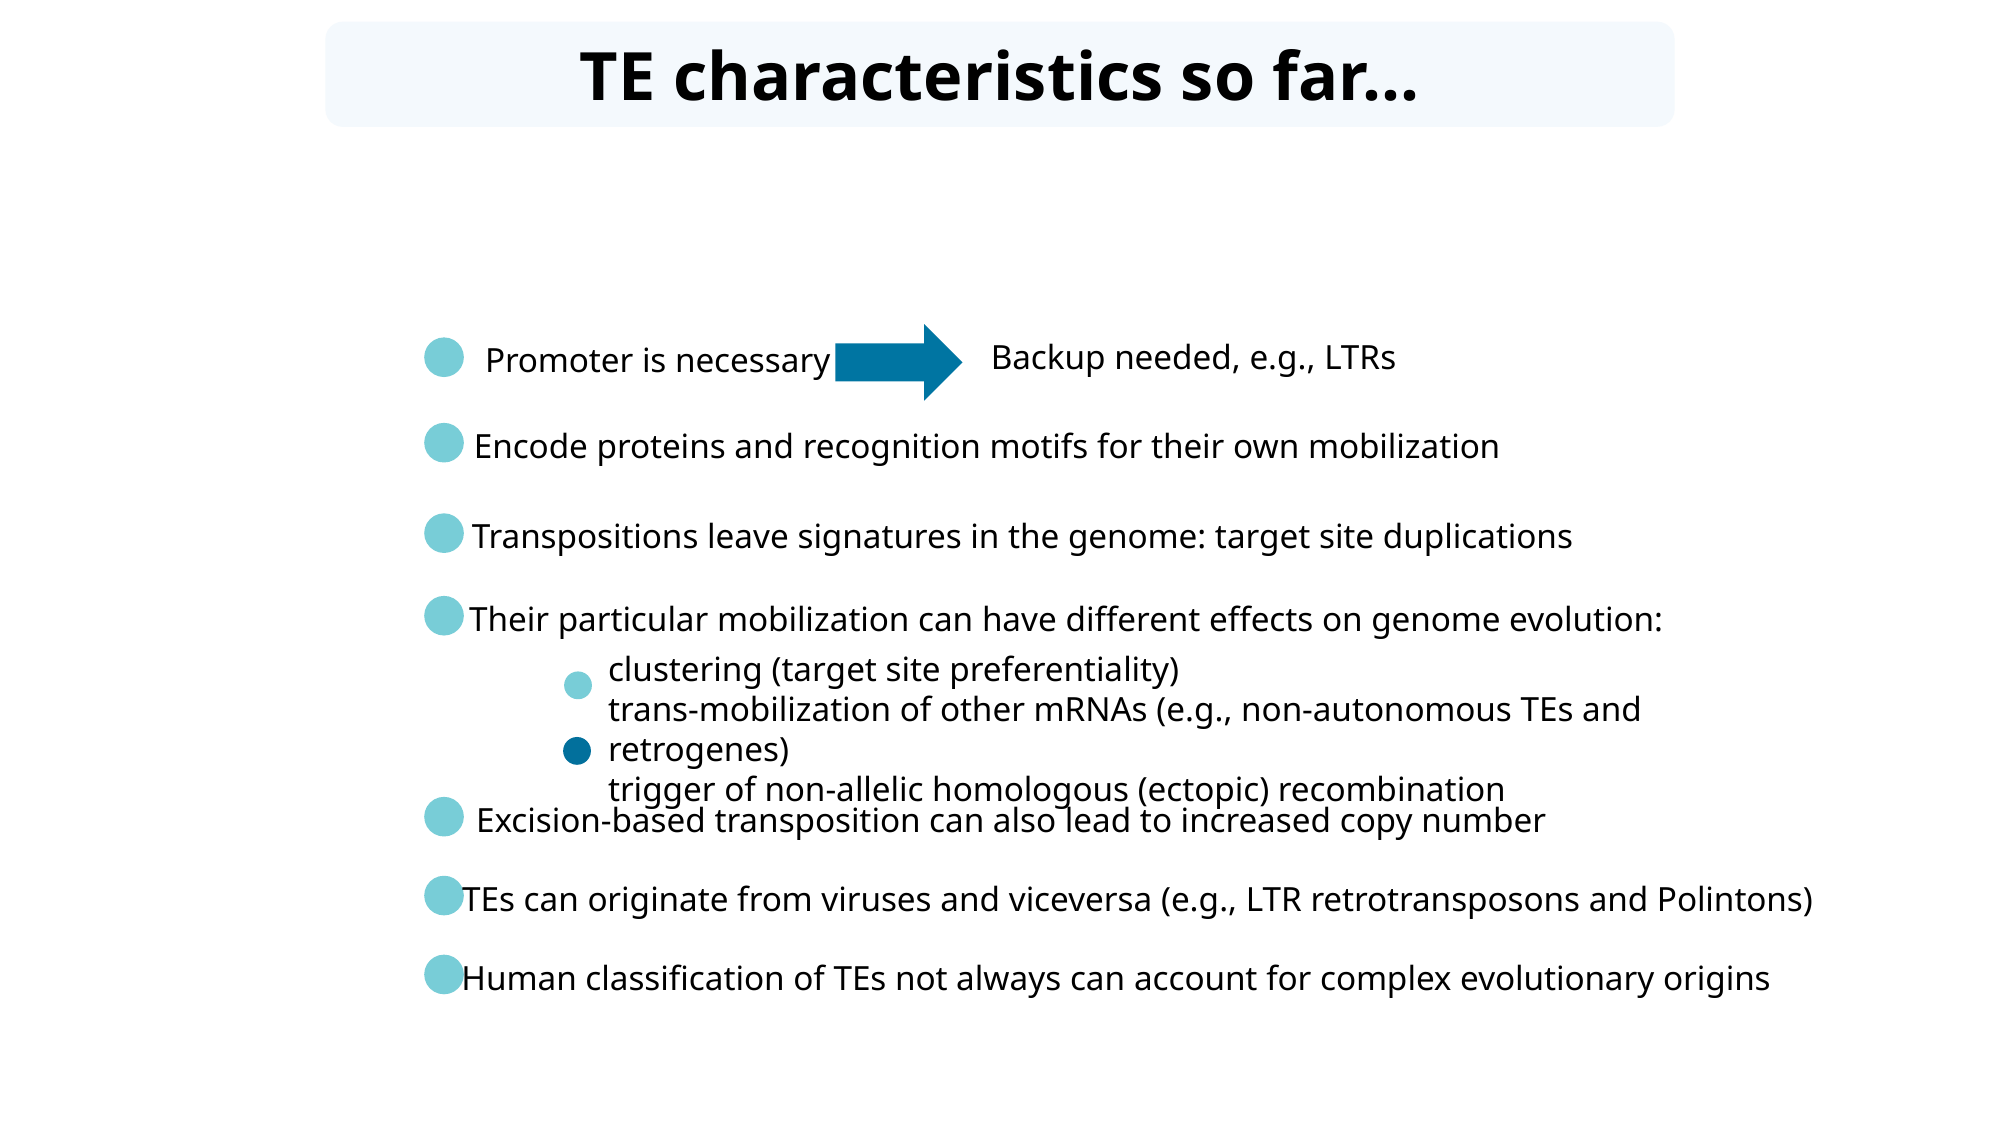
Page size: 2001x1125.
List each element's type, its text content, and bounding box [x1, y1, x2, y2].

text_box [424, 954, 446, 995]
text_box Backup needed, e.g., LTRs [976, 328, 1412, 384]
text_box clustering (target site preferentiality) trans-mobilization of other mRNAs (e.g., non-autonomous TEs and retrogenes) trigger of non-allelic homologous (ectopic) recombination [593, 640, 1831, 816]
text_box Transpositions leave signatures in the genome: target site duplications [457, 507, 1590, 563]
text_box [424, 595, 454, 636]
text_box [836, 326, 962, 399]
text_box [424, 337, 464, 378]
text_box TEs can originate from viruses and viceversa (e.g., LTR retrotransposons and Polintons) [447, 870, 1830, 925]
text_box [563, 736, 591, 765]
text_box [424, 422, 459, 463]
text_box Human classification of TEs not always can account for complex evolutionary origins [446, 949, 1788, 1004]
text_box TE characteristics so far... [325, 21, 1675, 127]
text_box [564, 671, 592, 700]
text_box [424, 513, 457, 553]
text_box Excision-based transposition can also lead to increased copy number [461, 791, 1563, 847]
text_box [424, 875, 447, 916]
text_box Their particular mobilization can have different effects on genome evolution: [454, 590, 1680, 646]
text_box Encode proteins and recognition motifs for their own mobilization [459, 417, 1517, 473]
text_box Promoter is necessary [470, 332, 846, 387]
text_box [424, 796, 461, 837]
